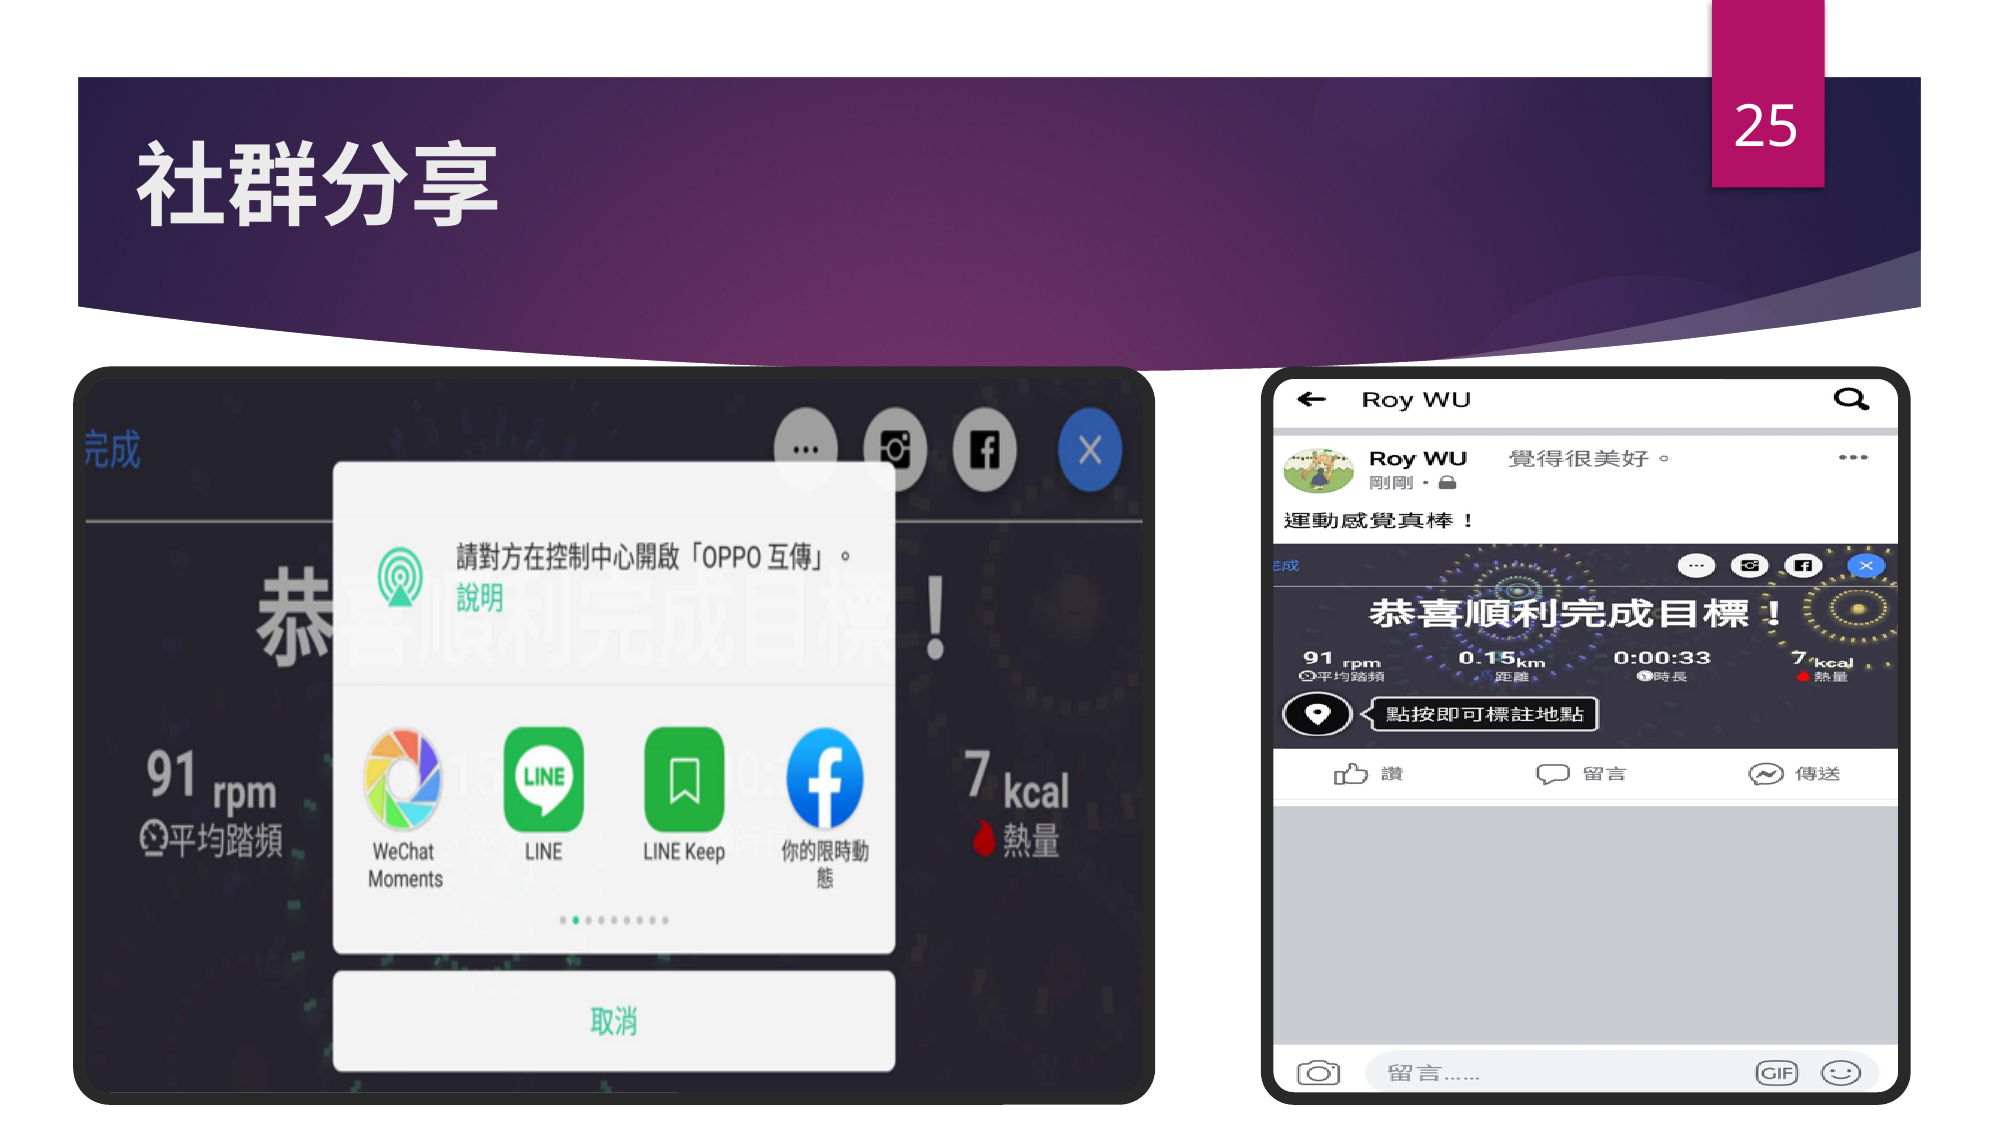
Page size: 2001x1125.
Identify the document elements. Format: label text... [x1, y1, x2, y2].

picture [1266, 372, 1905, 1099]
picture [79, 372, 1150, 1099]
title 社群分享 [127, 88, 1566, 277]
slide_number 25 [1725, 88, 1809, 175]
title 多國語系 [1467, 300, 1788, 358]
picture [79, 78, 1920, 370]
